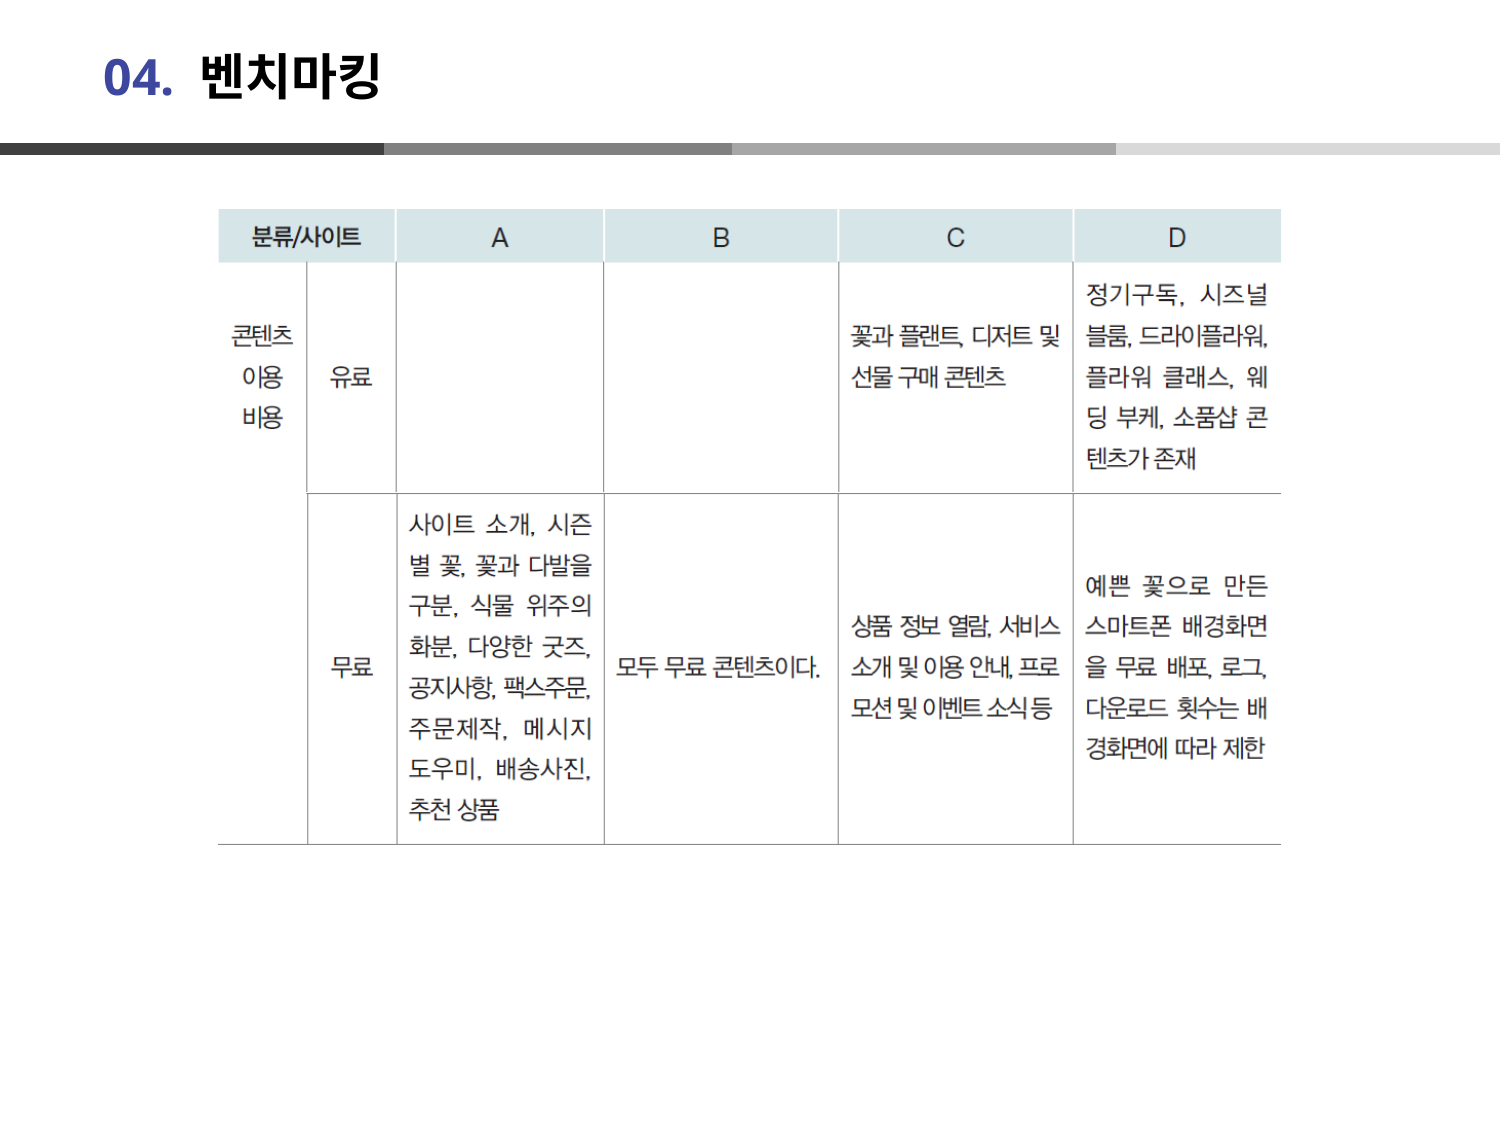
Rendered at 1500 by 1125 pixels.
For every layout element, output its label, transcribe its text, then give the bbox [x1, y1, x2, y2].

title 04. 벤치마킹 [88, 30, 1211, 121]
picture [218, 209, 1282, 847]
